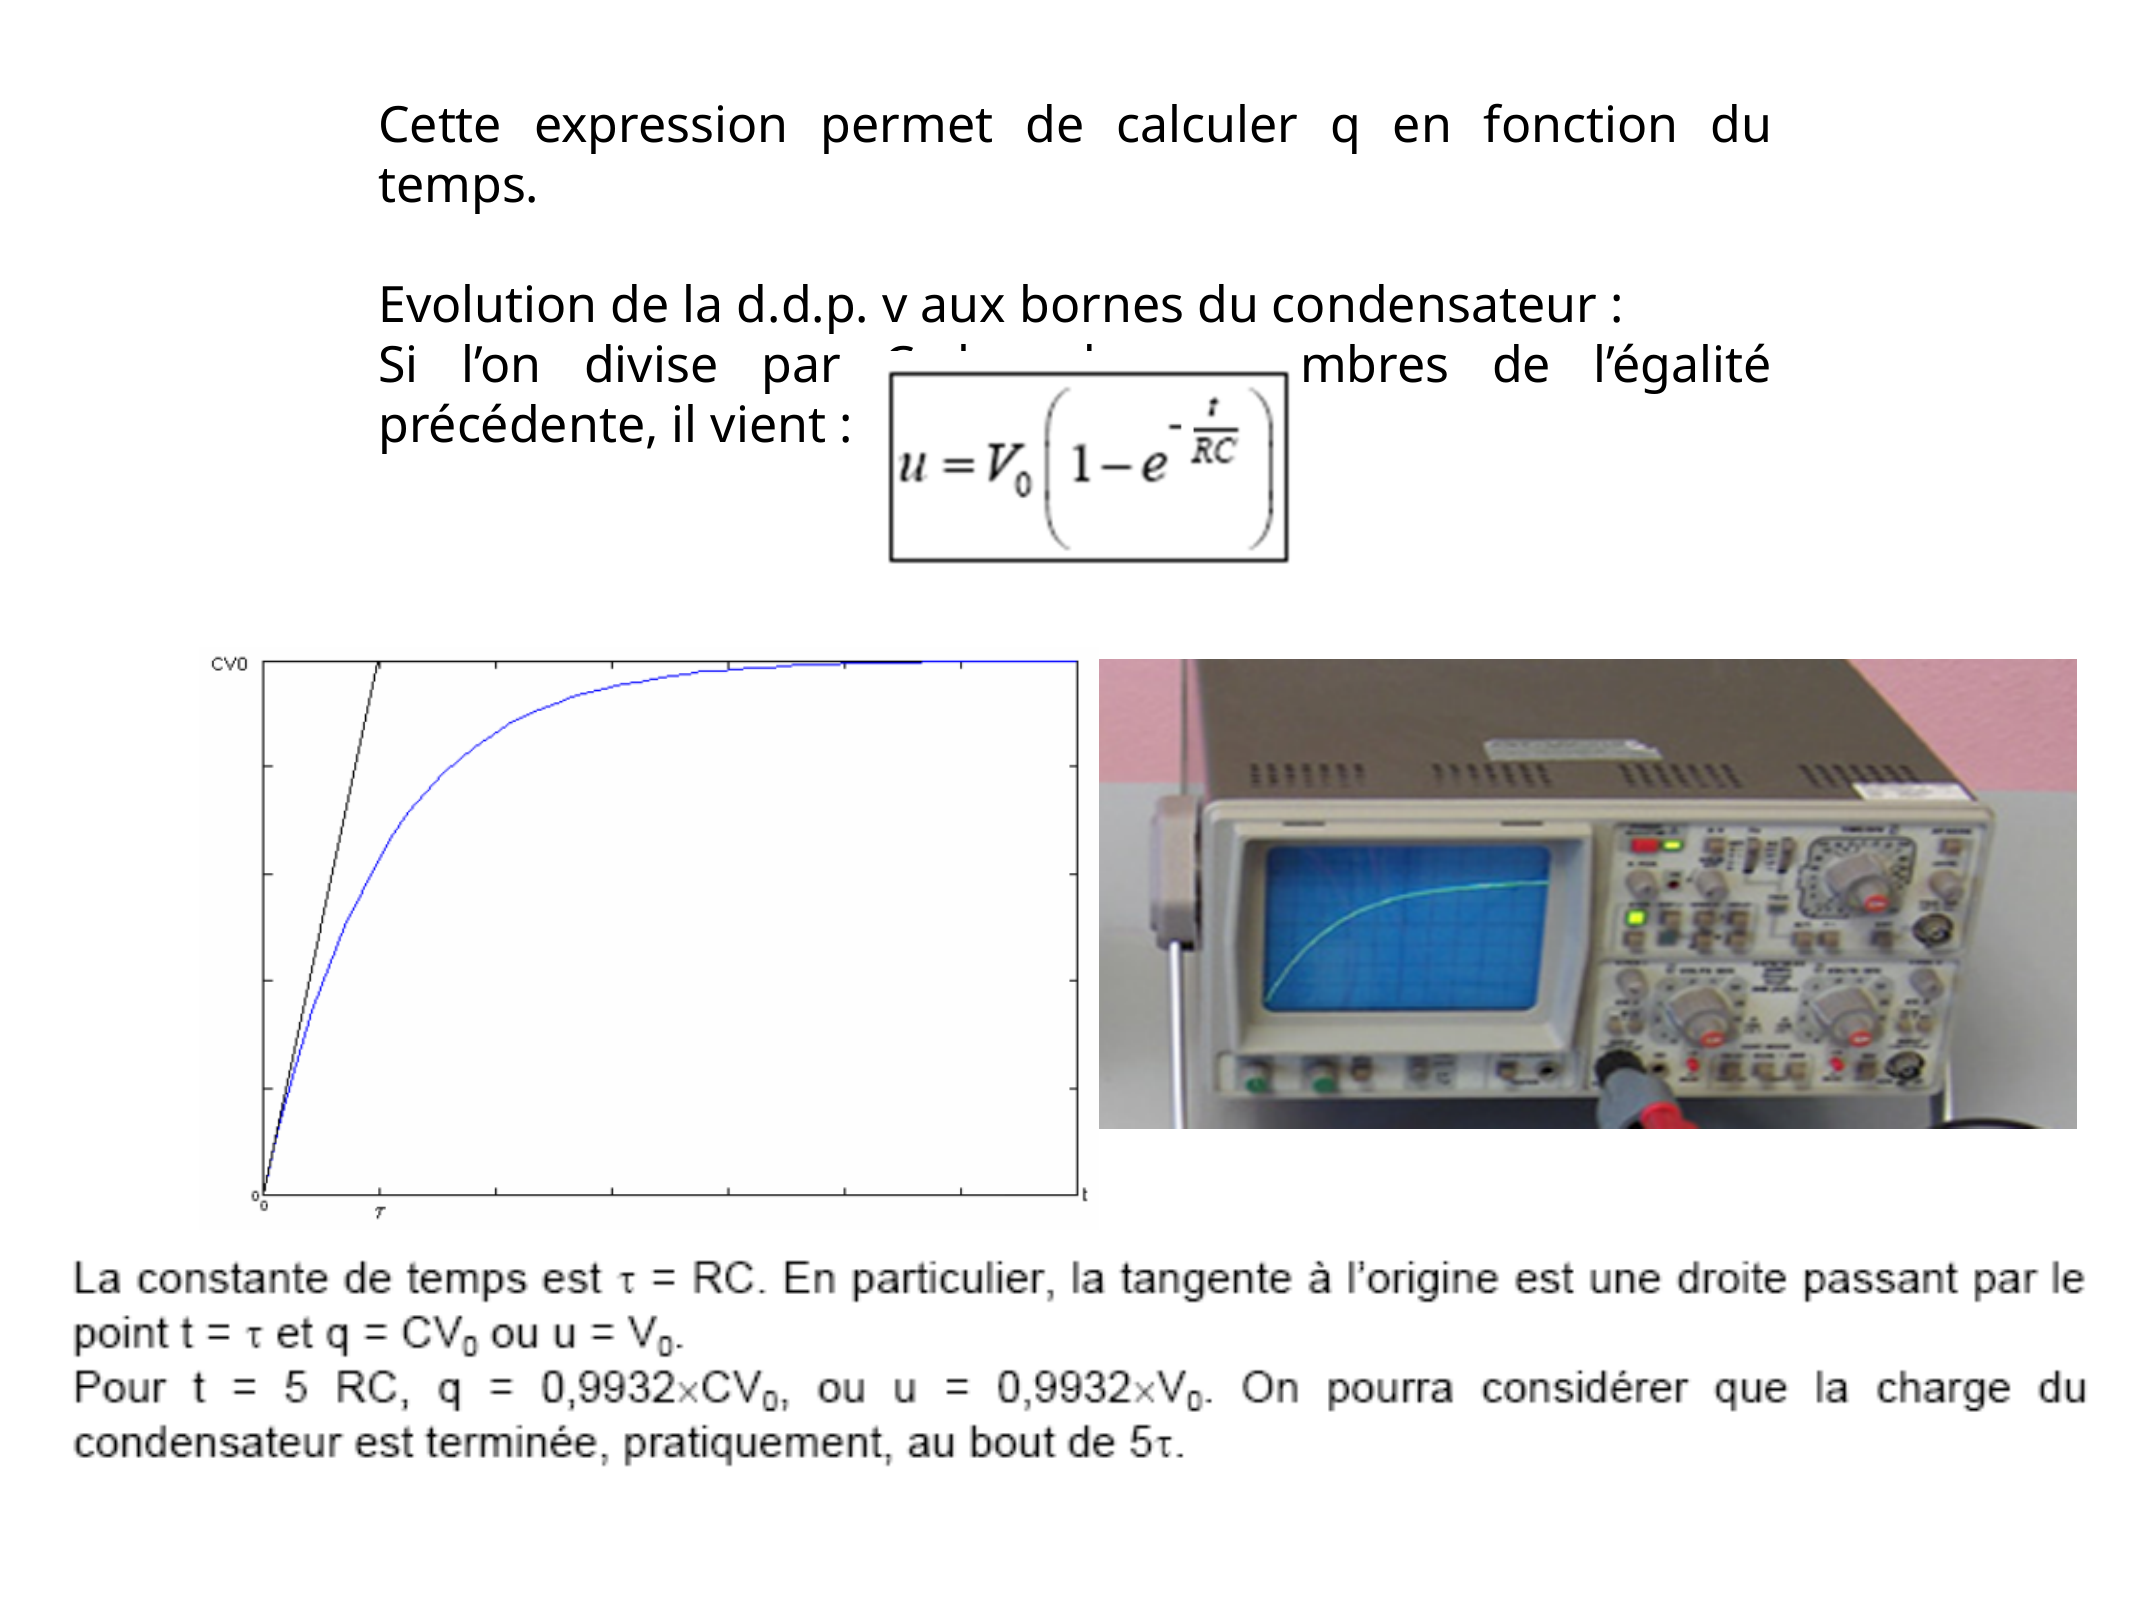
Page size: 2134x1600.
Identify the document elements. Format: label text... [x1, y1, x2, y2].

picture [199, 647, 2077, 1232]
text_box Cette expression permet de calculer q en fonction du temps. Evolution de la d.d.p. v aux bornes du condensateur : Si l’on divise par C les deux membres de l’égalité précédente, il vient : [363, 85, 1788, 460]
picture [865, 350, 1302, 585]
picture [49, 1245, 2134, 1527]
